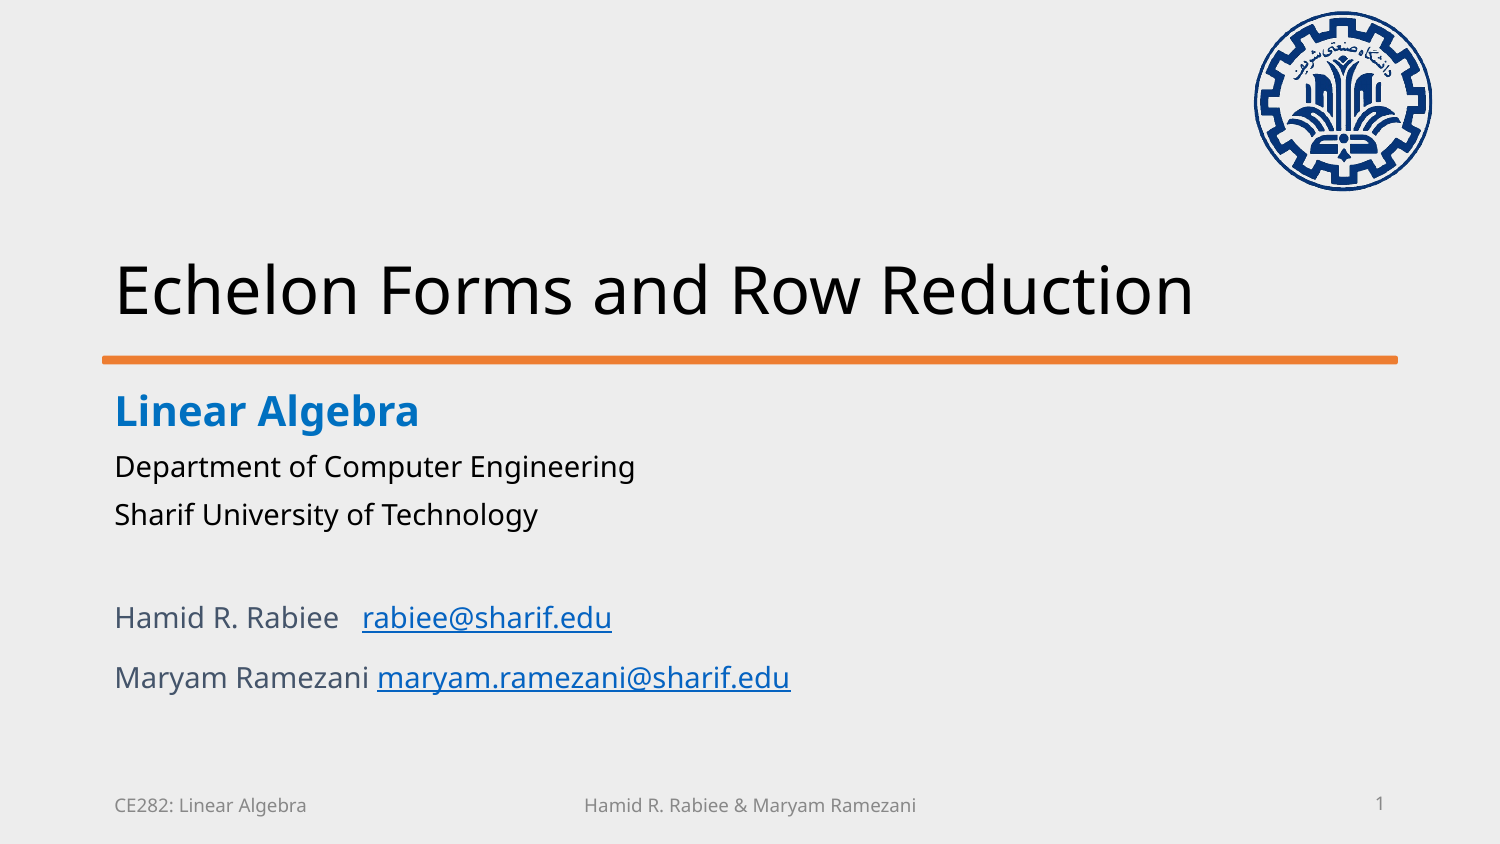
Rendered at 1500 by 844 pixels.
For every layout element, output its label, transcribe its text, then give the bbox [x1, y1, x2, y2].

subtitle Linear Algebra Department of Computer Engineering Sharif University of Technology [103, 384, 1397, 573]
title Echelon Forms and Row Reduction [103, 210, 1397, 335]
slide_number CE282: Linear Algebra [103, 782, 441, 827]
text_box Hamid R. Rabiee rabiee@sharif.edu Maryam Ramezani maryam.ramezani@sharif.edu [103, 573, 1397, 763]
picture [1252, 11, 1433, 192]
footer Hamid R. Rabiee & Maryam Ramezani [496, 782, 1004, 827]
slide_number 1 [1059, 782, 1397, 827]
